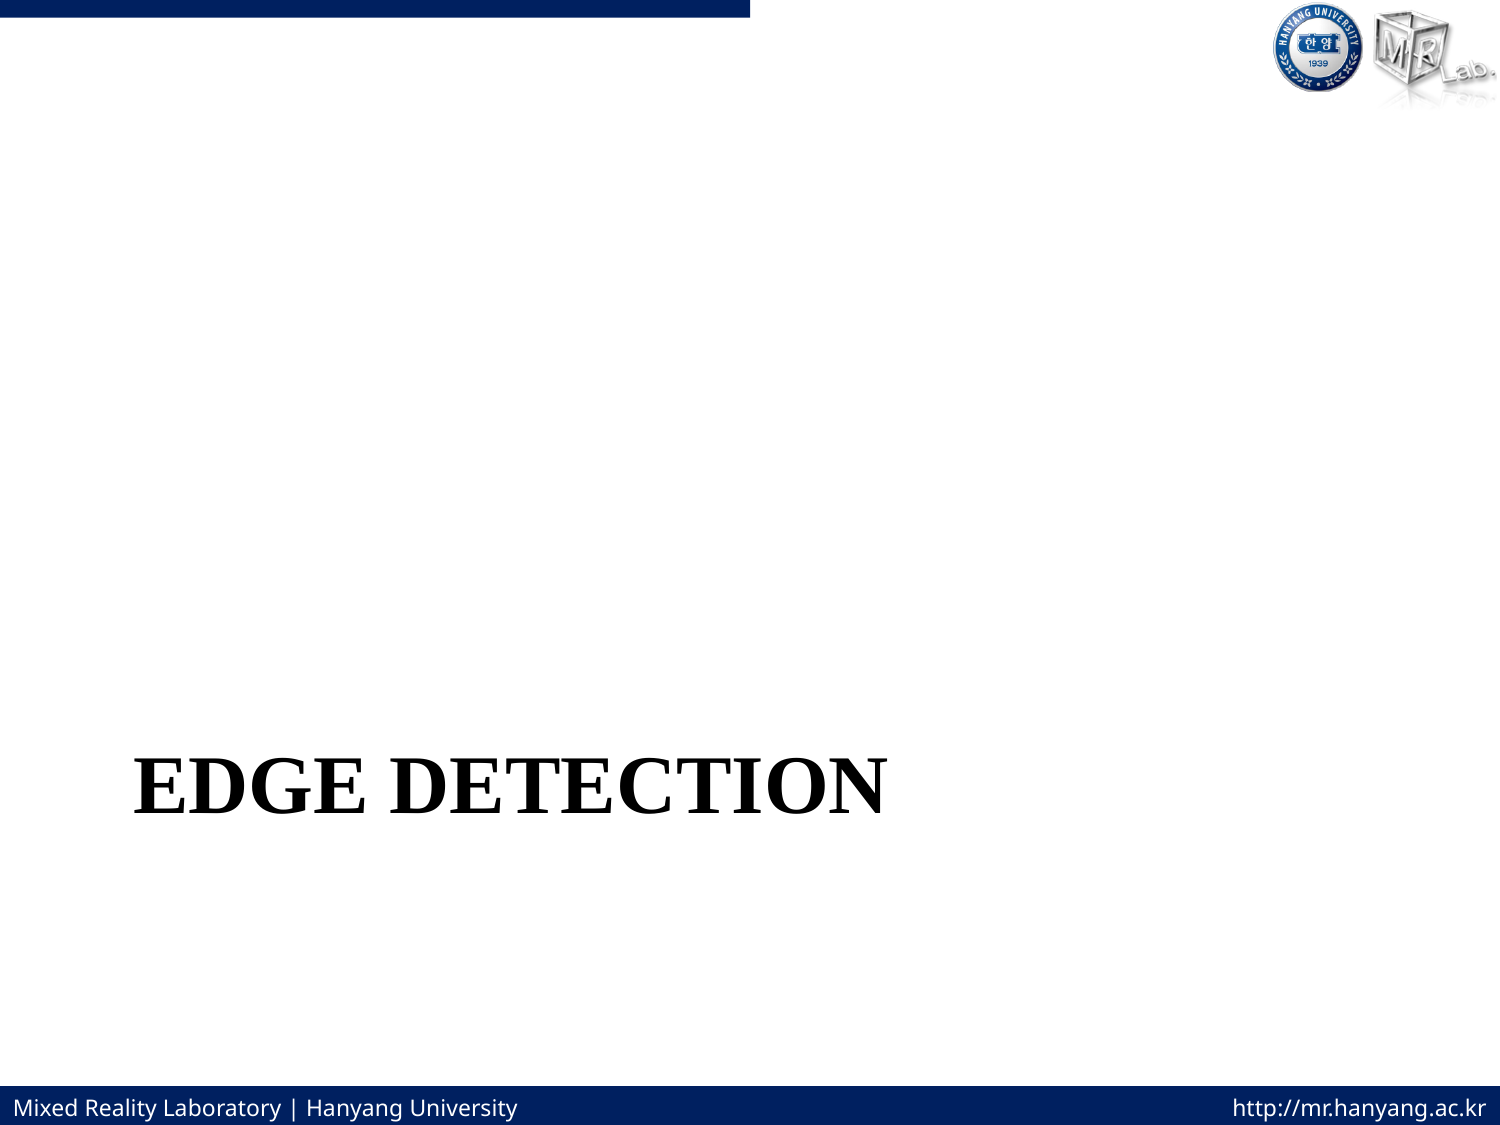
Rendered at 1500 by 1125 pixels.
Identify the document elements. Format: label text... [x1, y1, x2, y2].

picture [1273, 0, 1500, 118]
title Edge detection [118, 722, 1394, 947]
